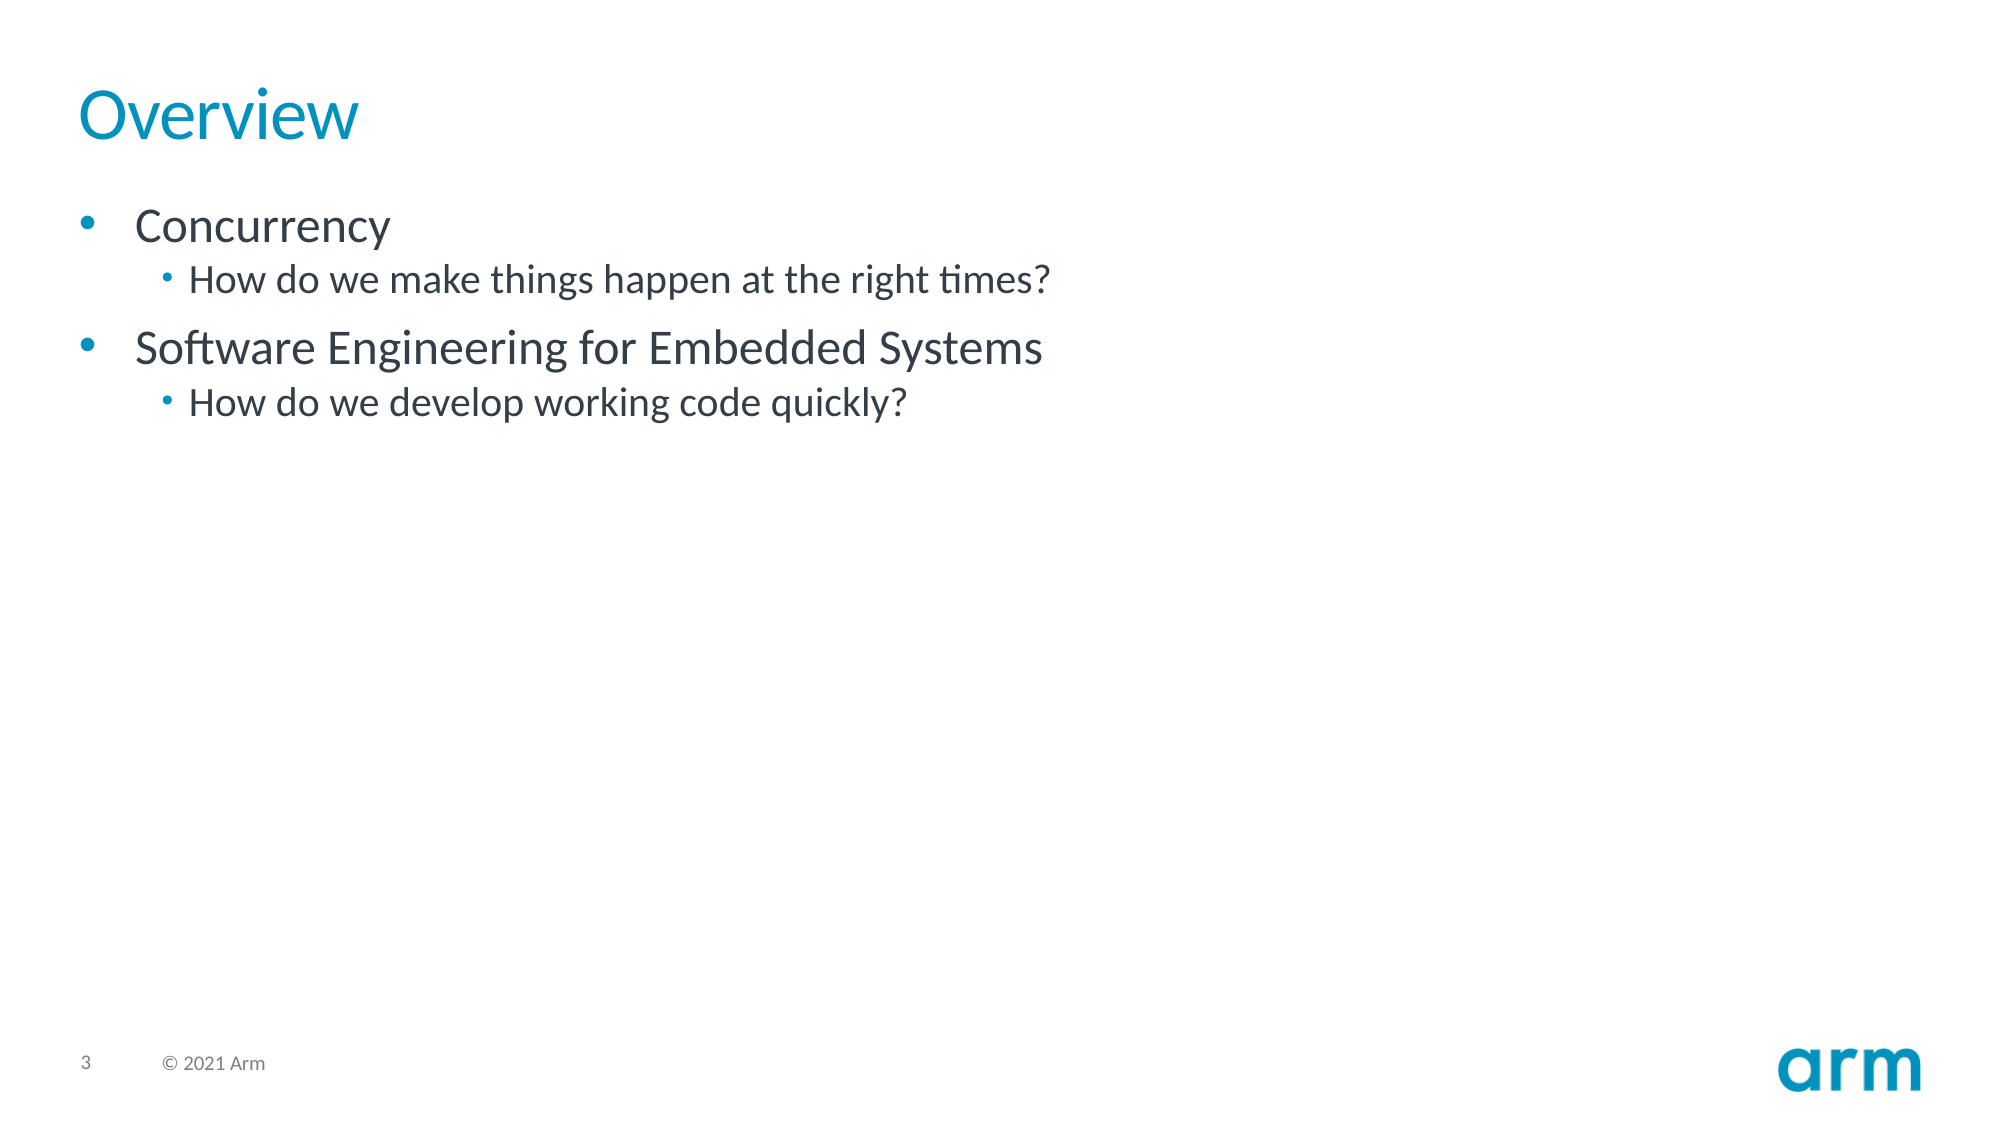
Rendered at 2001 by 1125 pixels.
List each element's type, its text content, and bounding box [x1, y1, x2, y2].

picture [1777, 1047, 1922, 1093]
list Concurrency How do we make things happen at the right times? Software Engineering for Embedded Systems How do we develop working code quickly? [78, 192, 1922, 1004]
title Overview [78, 78, 1922, 186]
